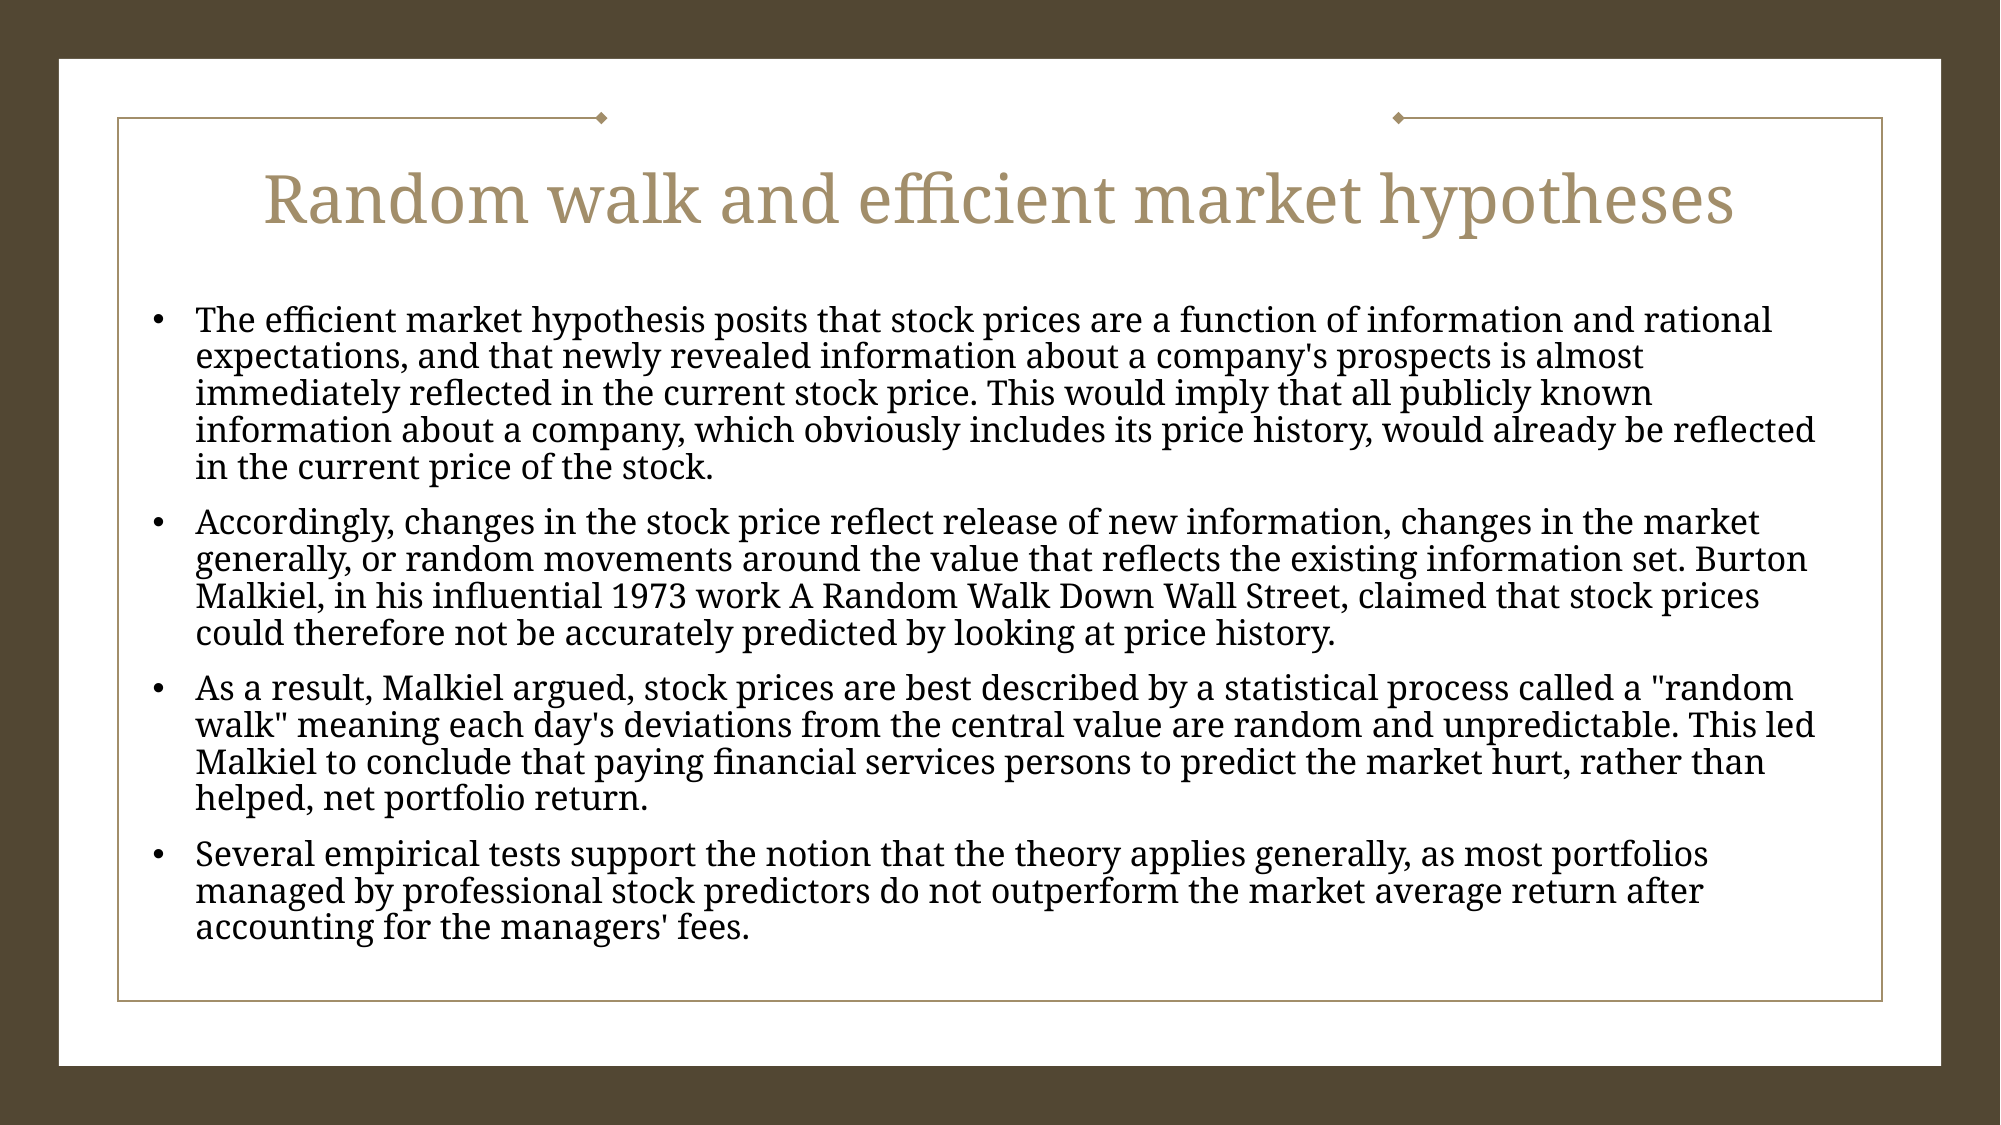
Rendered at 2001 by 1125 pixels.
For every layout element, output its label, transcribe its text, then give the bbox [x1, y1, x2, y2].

list The efficient market hypothesis posits that stock prices are a function of information and rational expectations, and that newly revealed information about a company's prospects is almost immediately reflected in the current stock price. This would imply that all publicly known information about a company, which obviously includes its price history, would already be reflected in the current price of the stock. Accordingly, changes in the stock price reflect release of new information, changes in the market generally, or random movements around the value that reflects the existing information set. Burton Malkiel, in his influential 1973 work A Random Walk Down Wall Street, claimed that stock prices could therefore not be accurately predicted by looking at price history. As a result, Malkiel argued, stock prices are best described by a statistical process called a "random walk" meaning each day's deviations from the central value are random and unpredictable. This led Malkiel to conclude that paying financial services persons to predict the market hurt, rather than helped, net portfolio return. Several empirical tests support the notion that the theory applies generally, as most portfolios managed by professional stock predictors do not outperform the market average return after accounting for the managers' fees. [137, 295, 1863, 963]
title Random walk and efficient market hypotheses [137, 120, 1863, 246]
